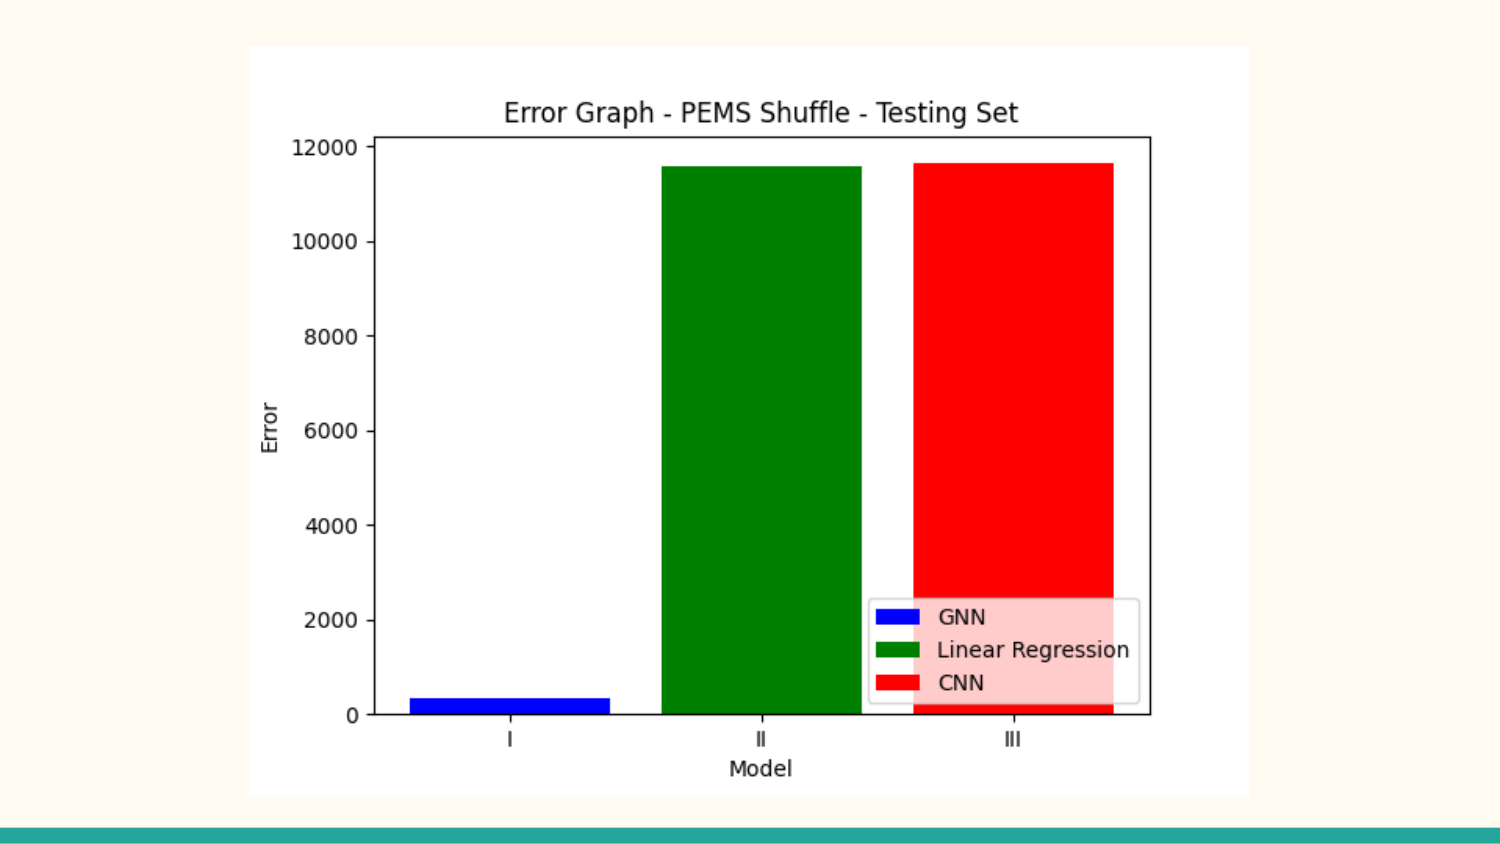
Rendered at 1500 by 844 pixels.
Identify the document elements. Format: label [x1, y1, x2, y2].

picture [249, 46, 1251, 798]
